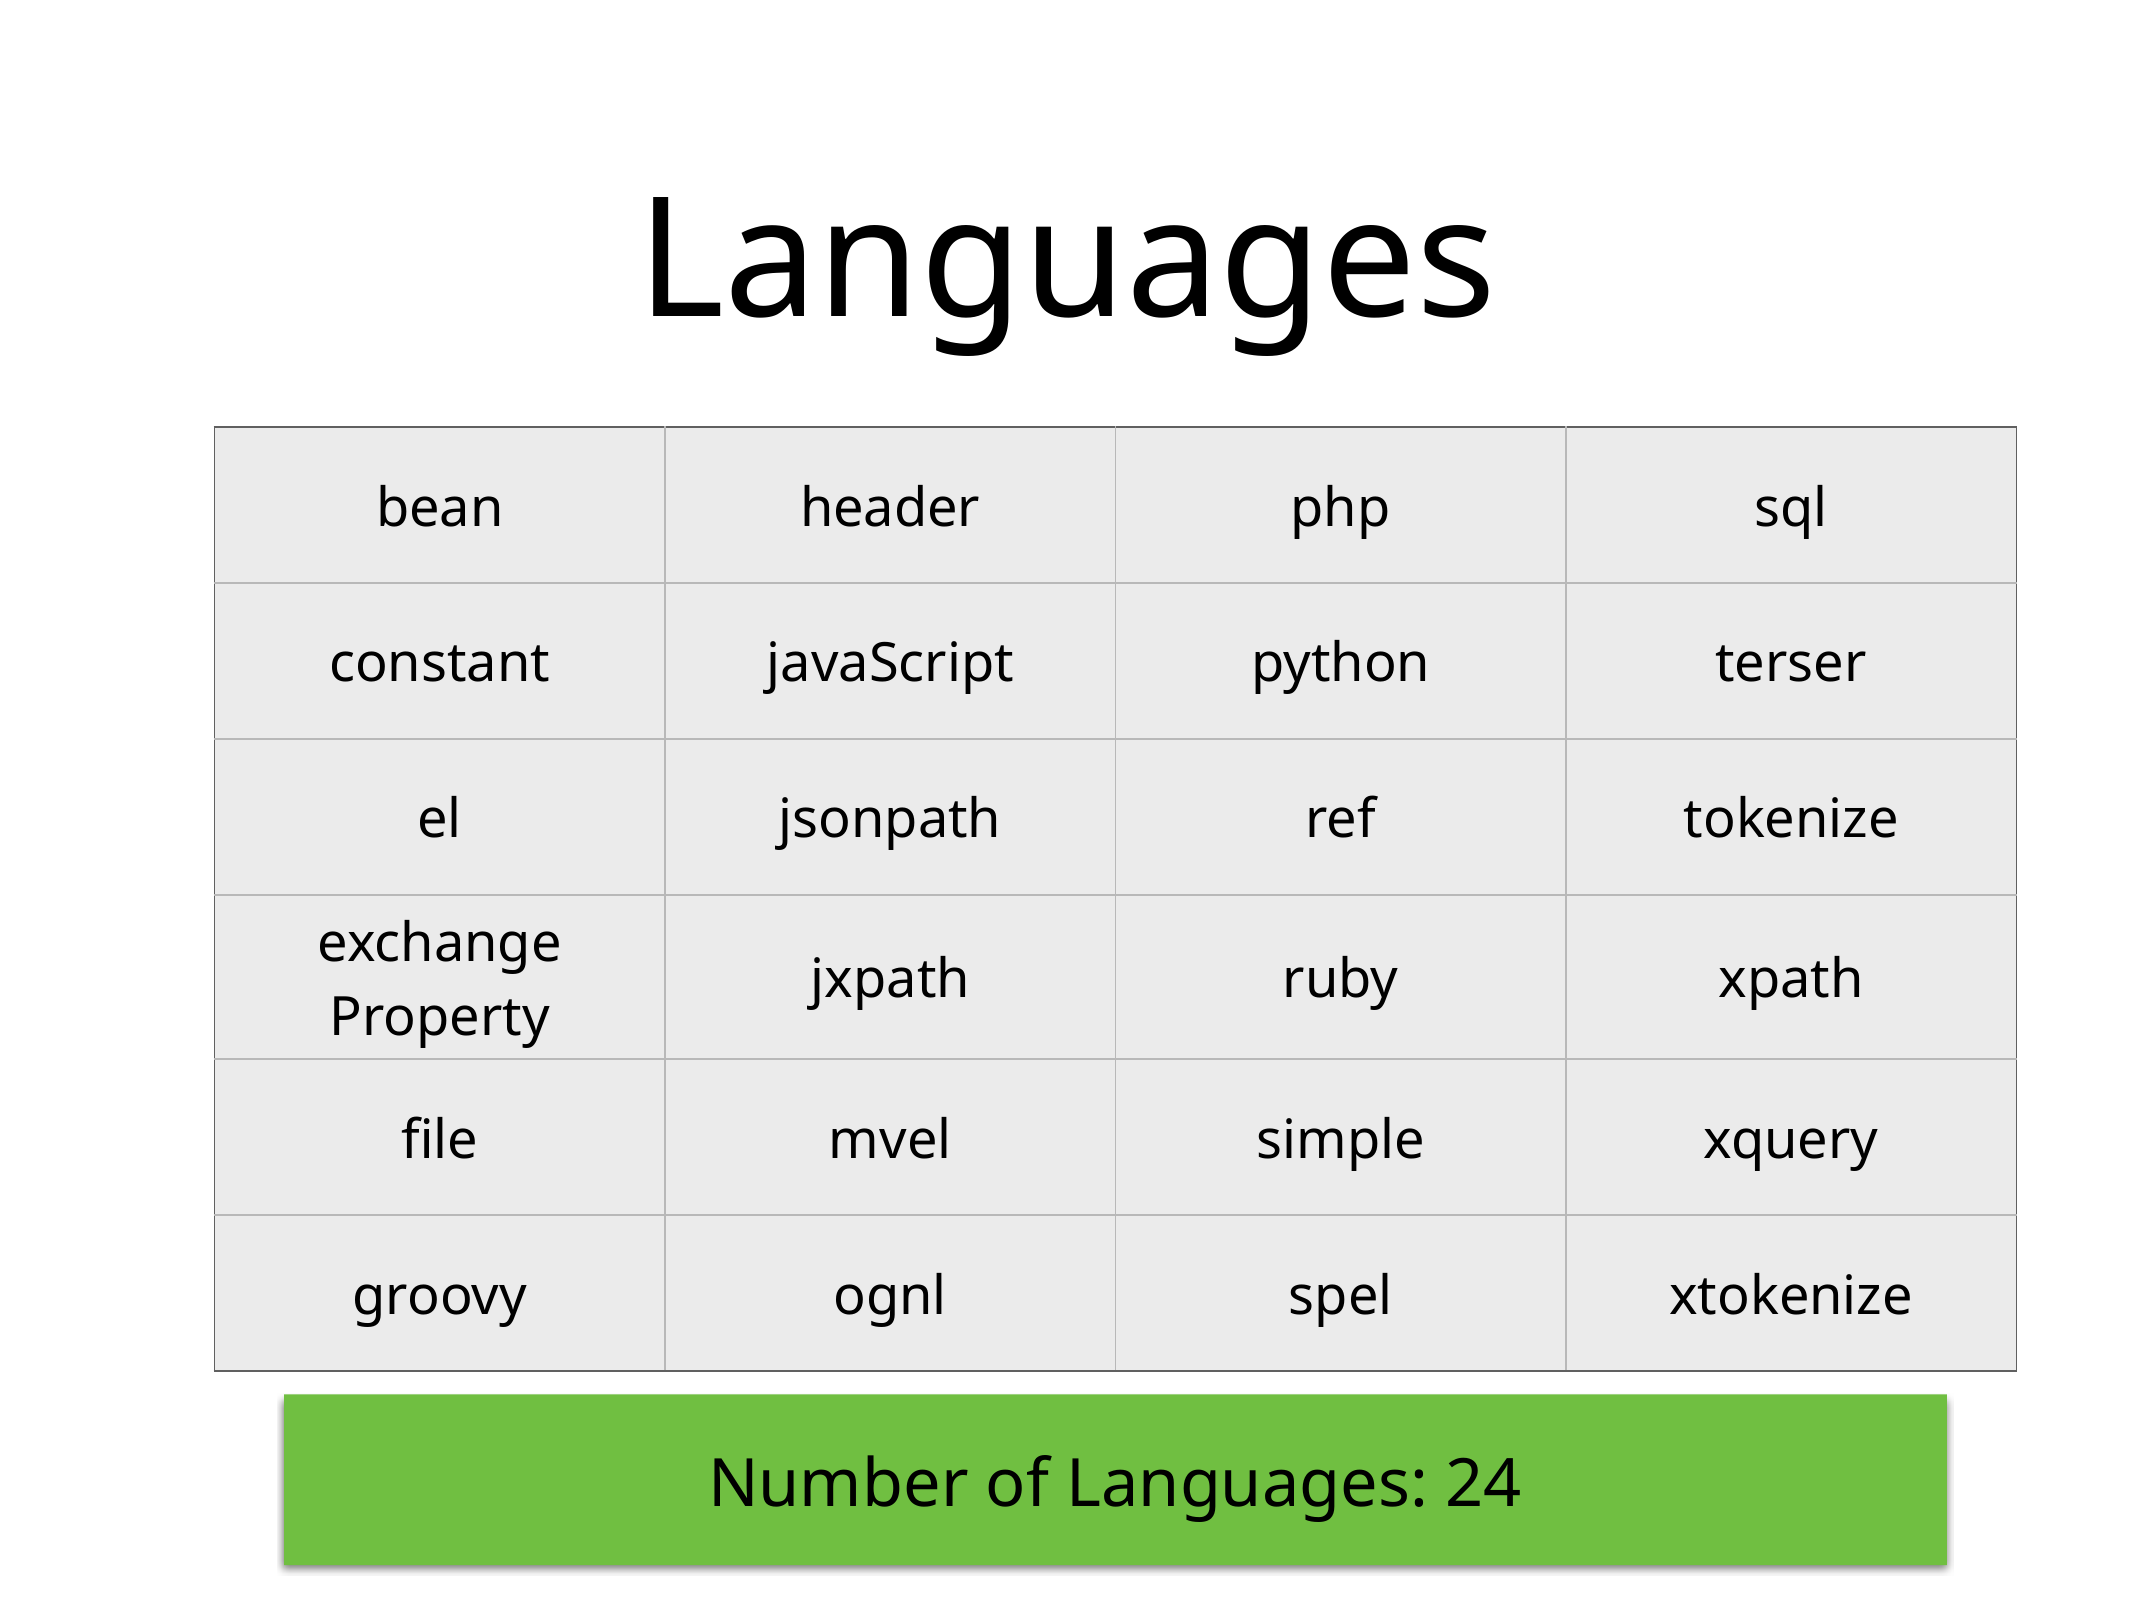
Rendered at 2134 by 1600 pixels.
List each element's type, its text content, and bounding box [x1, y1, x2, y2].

table_cell mvel [666, 1060, 1115, 1214]
table_header header [666, 428, 1115, 582]
table_cell xquery [1567, 1060, 2016, 1214]
title Languages [155, 72, 1978, 428]
table_header php [1116, 428, 1565, 582]
table_cell groovy [215, 1216, 664, 1370]
table_cell file [215, 1060, 664, 1214]
table_cell el [215, 740, 664, 894]
table_header sql [1567, 428, 2016, 582]
table_cell python [1116, 584, 1565, 738]
table_cell xtokenize [1567, 1216, 2016, 1370]
table_cell ruby [1116, 896, 1565, 1058]
table_cell ref [1116, 740, 1565, 894]
table_cell tokenize [1567, 740, 2016, 894]
table_cell exchange Property [215, 896, 664, 1058]
table_cell terser [1567, 584, 2016, 738]
table_cell constant [215, 584, 664, 738]
table_cell simple [1116, 1060, 1565, 1214]
table_cell spel [1116, 1216, 1565, 1370]
table_cell jsonpath [666, 740, 1115, 894]
table_header bean [215, 428, 664, 582]
table_cell javaScript [666, 584, 1115, 738]
table_cell ognl [666, 1216, 1115, 1370]
table_cell xpath [1567, 896, 2016, 1058]
table_cell jxpath [666, 896, 1115, 1058]
text_box Number of Languages: 24 [284, 1394, 1947, 1566]
